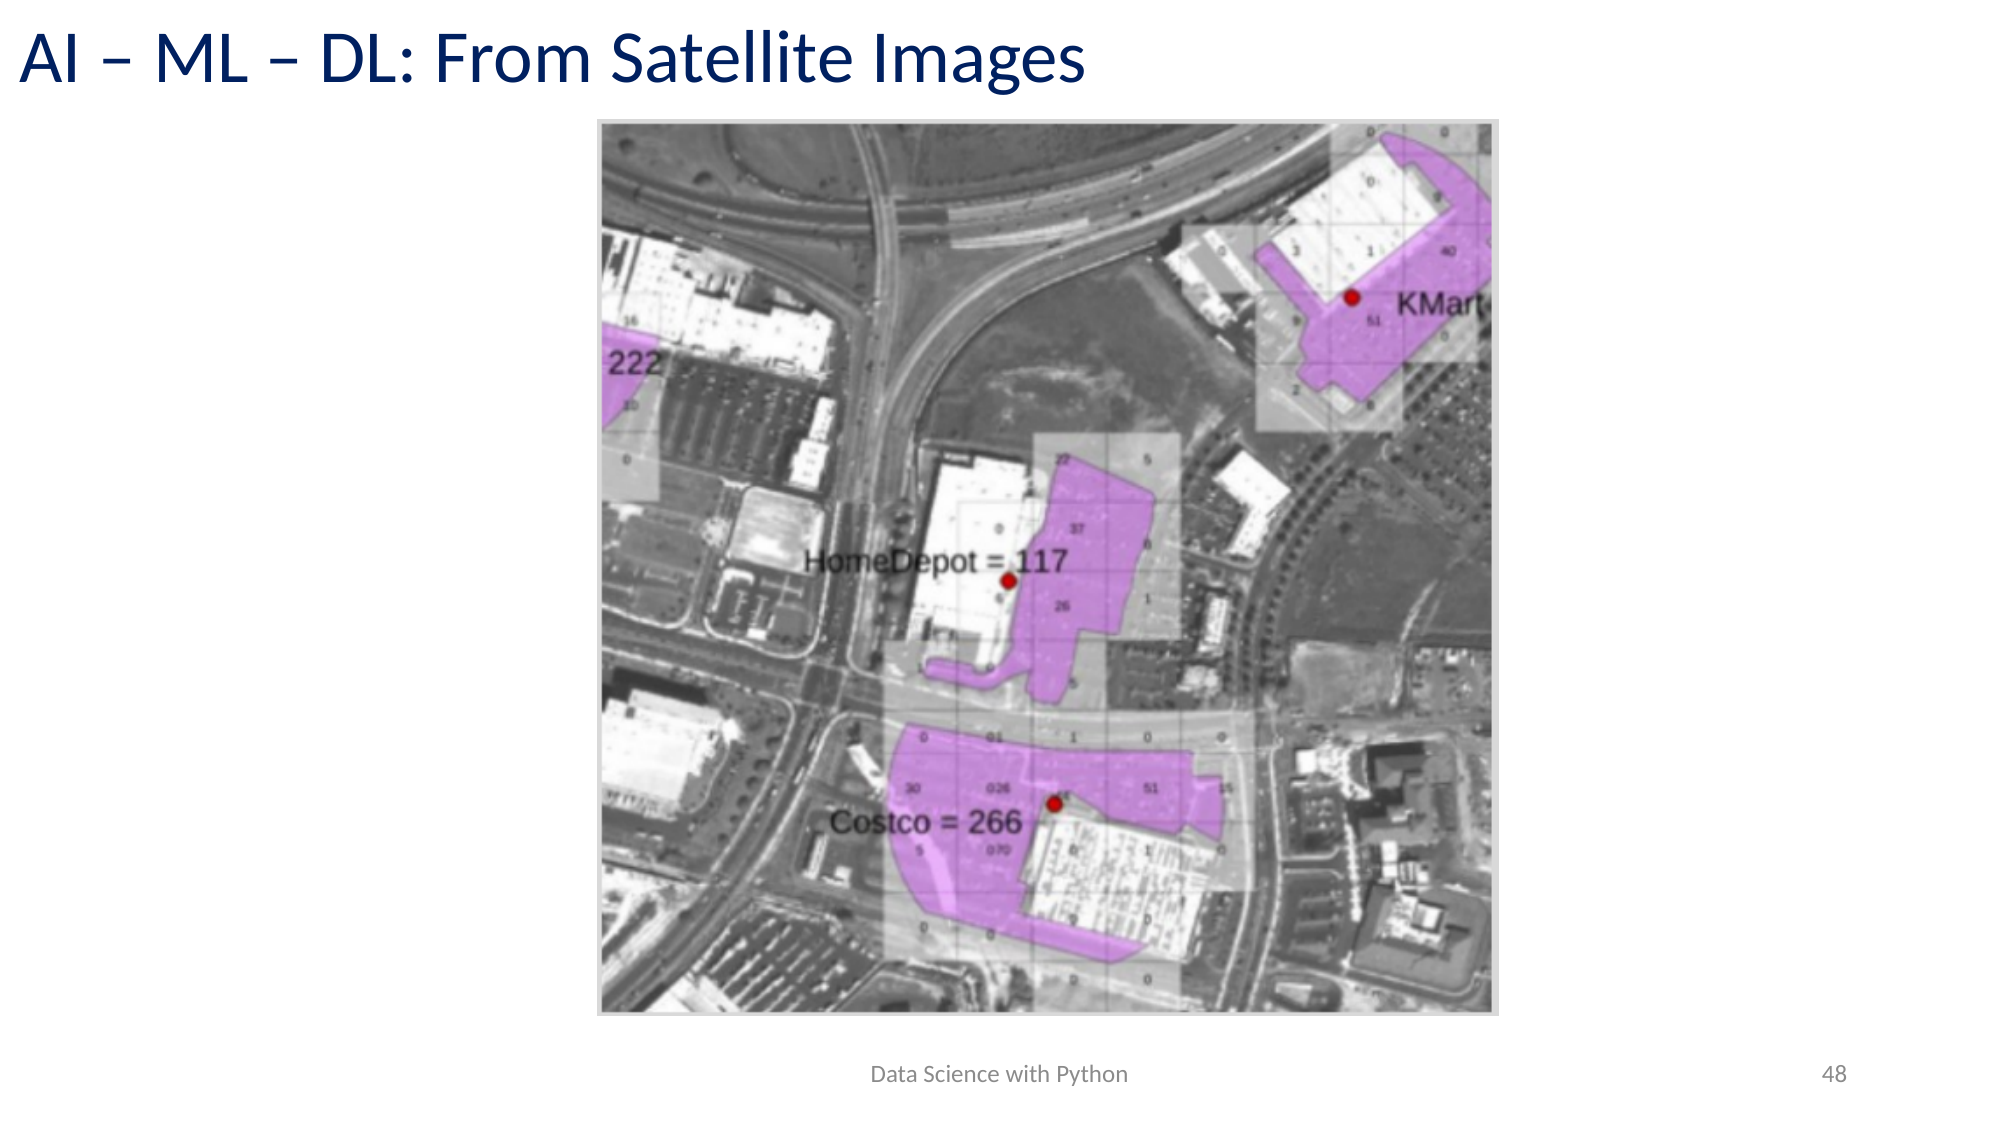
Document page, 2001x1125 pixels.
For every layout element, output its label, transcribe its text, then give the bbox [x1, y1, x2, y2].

slide_number 48 [1412, 1042, 1863, 1103]
text_box AI – ML – DL: From Satellite Images [4, 0, 1104, 105]
footer Data Science with Python [662, 1042, 1338, 1103]
picture [597, 119, 1499, 1016]
